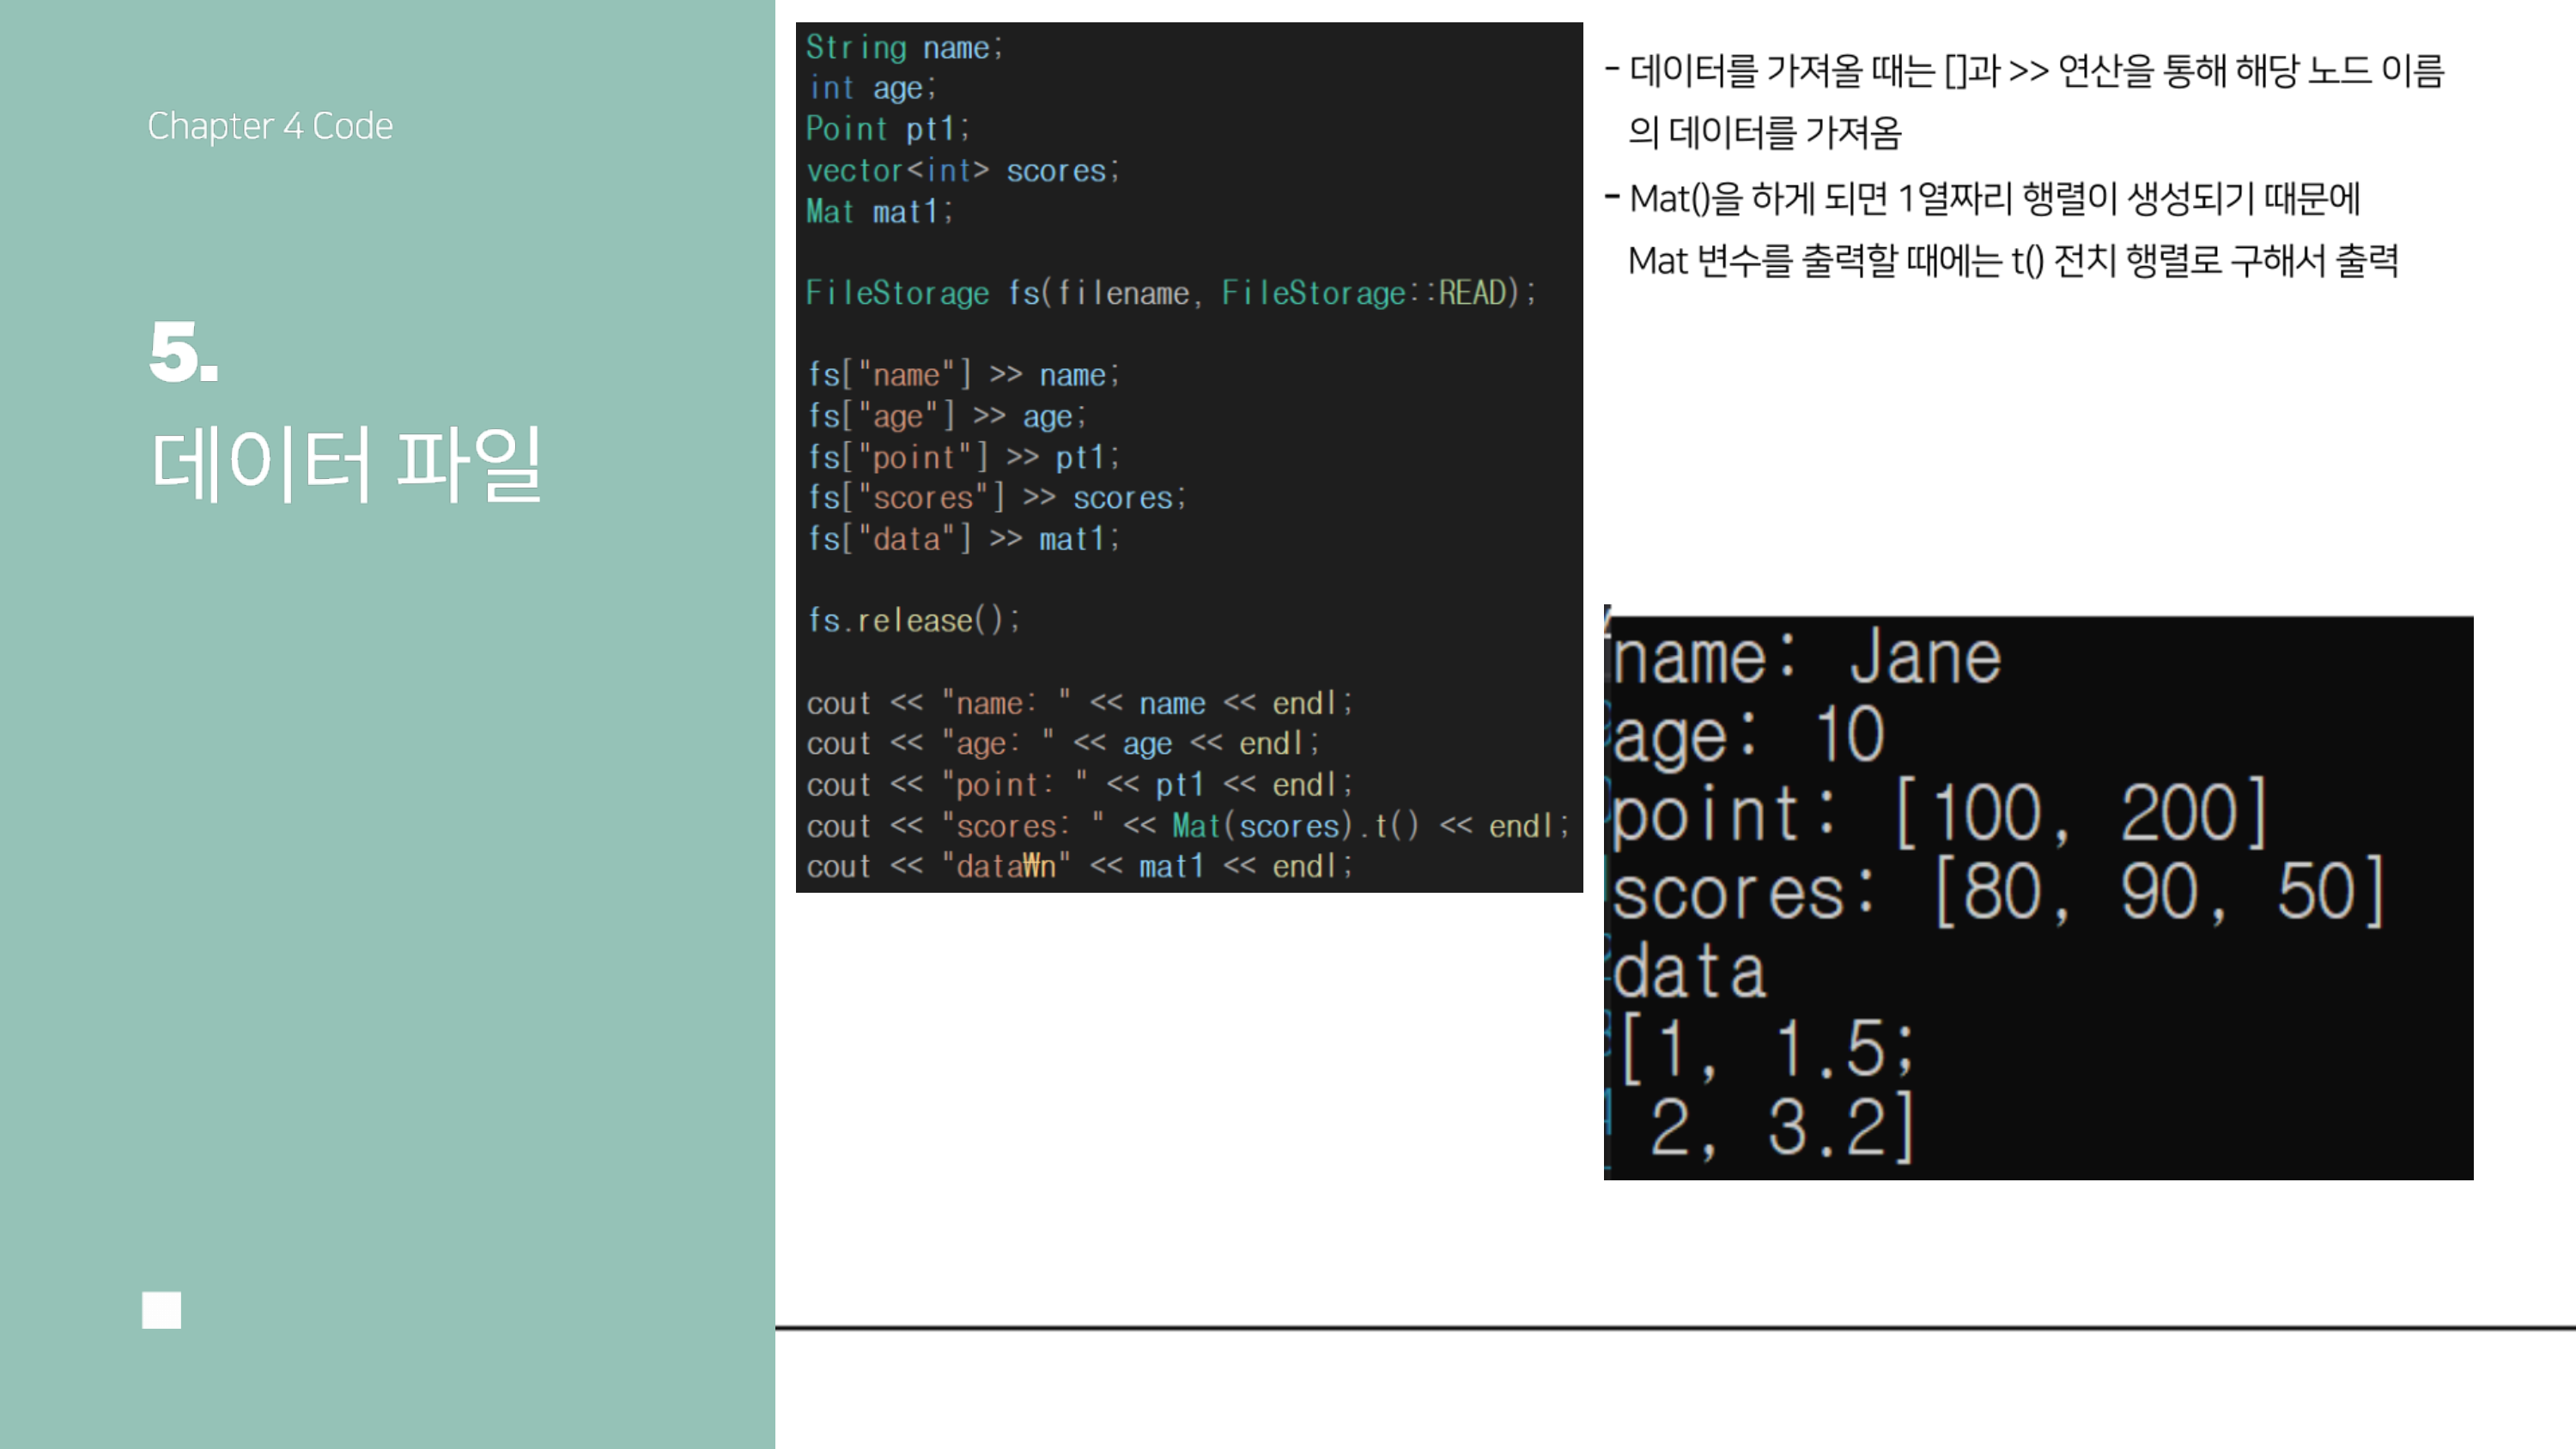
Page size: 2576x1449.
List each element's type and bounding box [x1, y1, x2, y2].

picture [1597, 33, 2466, 368]
text_box [142, 1291, 181, 1329]
text_box [1604, 603, 2474, 1180]
text_box [779, 1319, 2576, 1337]
picture [142, 95, 414, 163]
text_box [0, 0, 776, 1449]
picture [134, 274, 596, 541]
text_box [796, 22, 1583, 893]
